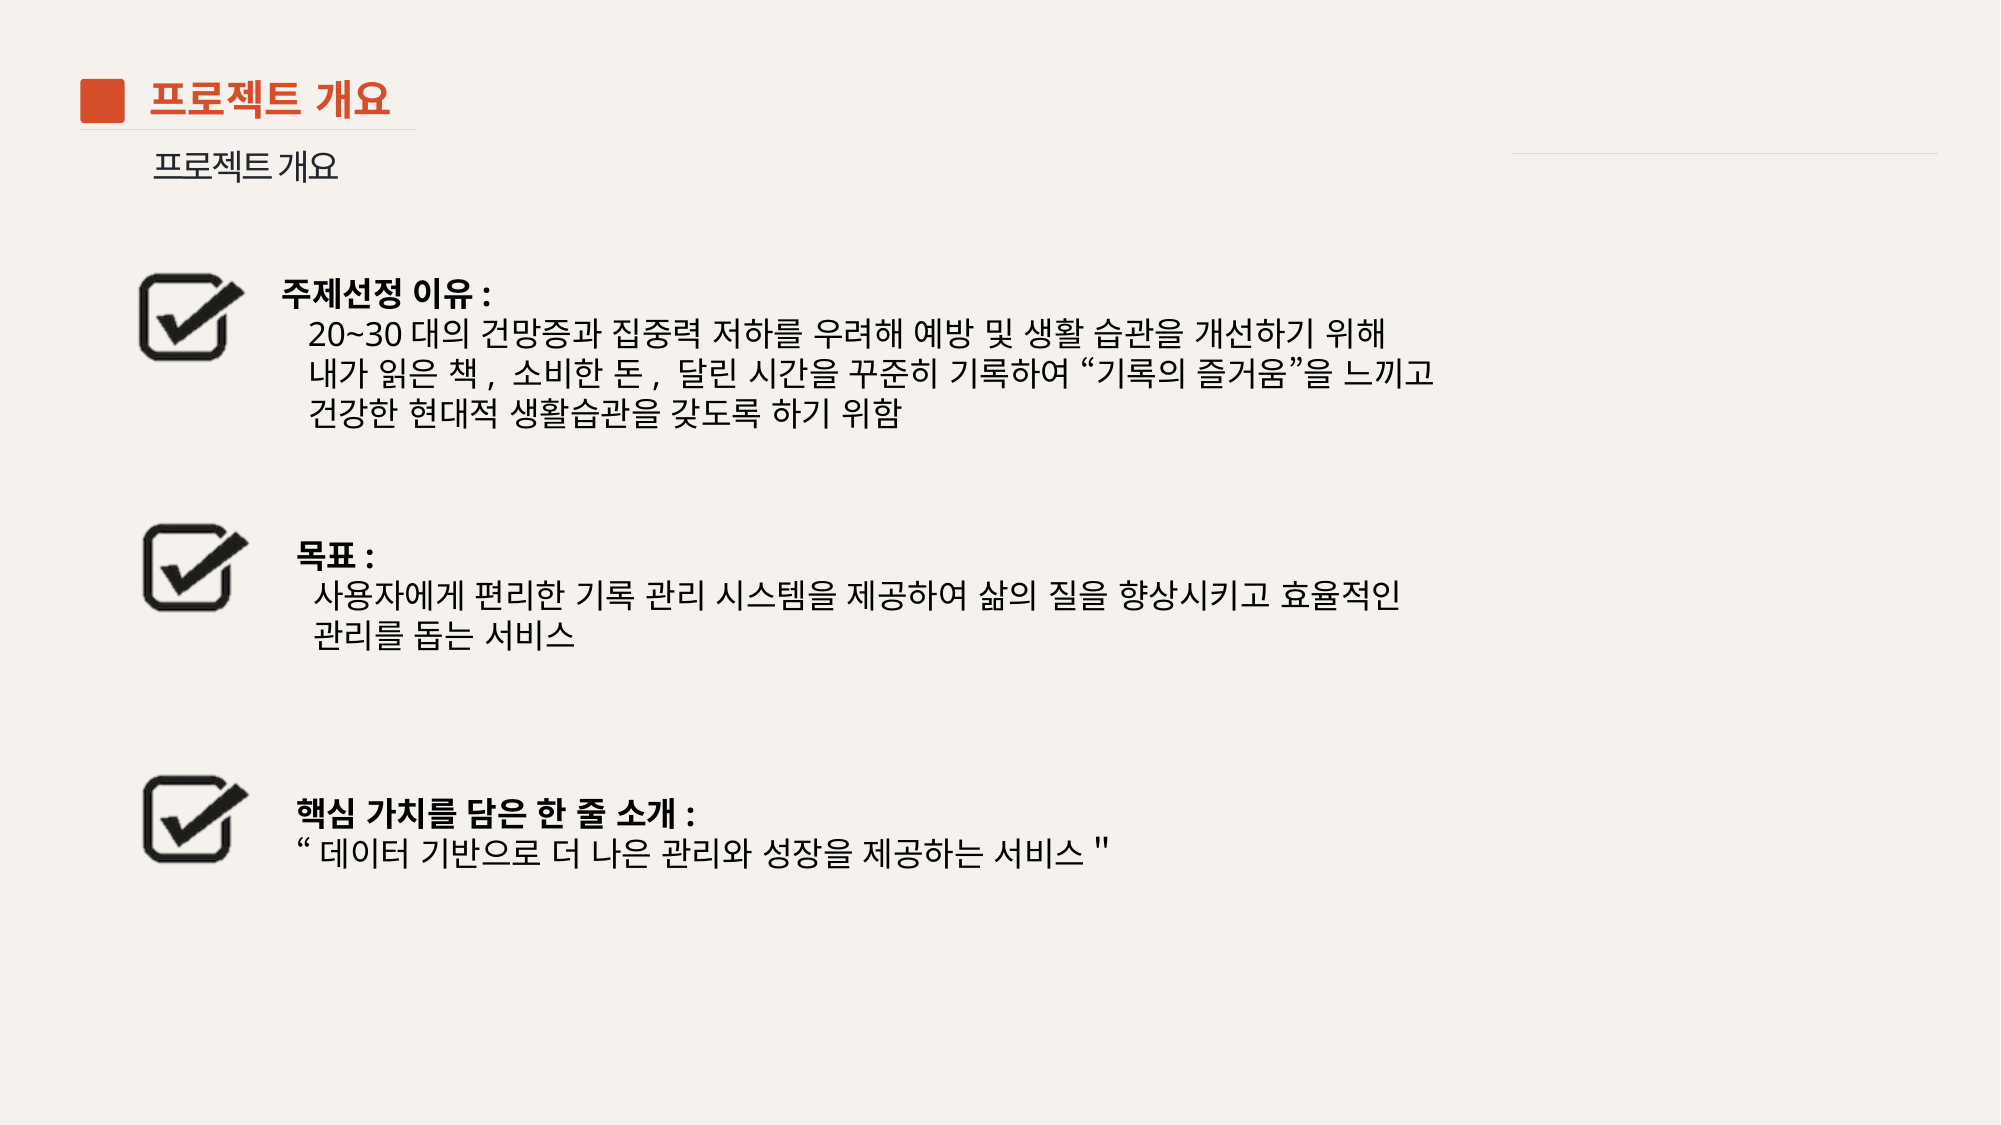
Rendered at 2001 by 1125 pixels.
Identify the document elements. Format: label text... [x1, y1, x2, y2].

text_box 핵심 가치를 담은 한 줄 소개: “데이터 기반으로 더 나은 관리와 성장을 제공하는 서비스＂ [281, 786, 1628, 881]
text_box 주제선정 이유: 20~30대의 건망증과 집중력 저하를 우려해 예방 및 생활 습관을 개선하기 위해 내가 읽은 책, 소비한 돈, 달린 시간을 꾸준히 기록하여 “기록의 즐거움”을 느끼고 건강한 현대적 생활습관을 갖도록 하기 위함 [266, 265, 1643, 480]
text_box 목표: 사용자에게 편리한 기록 관리 시스템을 제공하여 삶의 질을 향상시키고 효율적인 관리를 돕는 서비스 [281, 527, 1601, 663]
picture [101, 254, 268, 375]
picture [105, 505, 272, 626]
picture [105, 757, 272, 877]
text_box 01 [78, 77, 127, 125]
text_box 프로젝트 개요 [137, 131, 355, 195]
text_box 프로젝트 개요 [134, 66, 408, 129]
